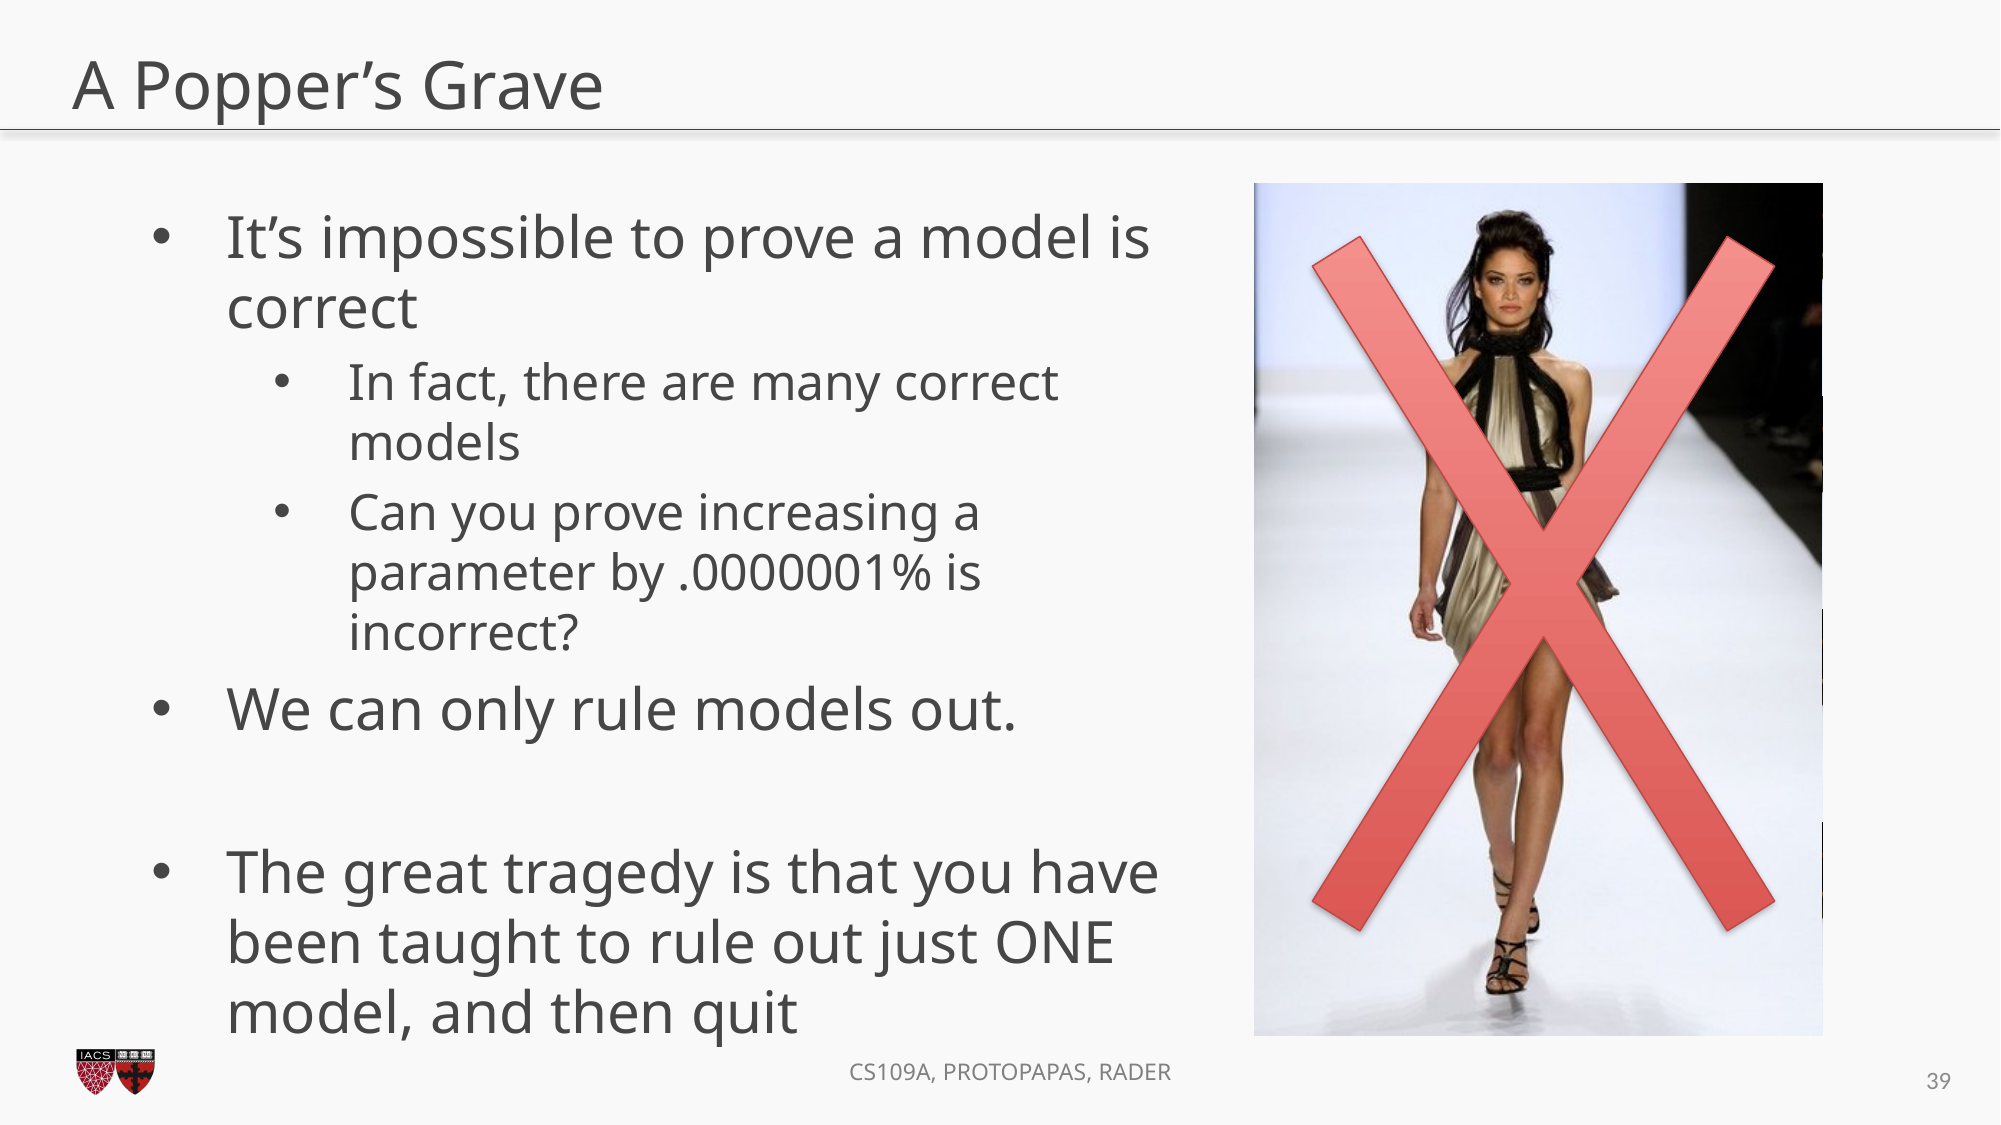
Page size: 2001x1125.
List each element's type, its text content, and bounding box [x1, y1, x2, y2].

picture [1254, 183, 1824, 1036]
list It’s impossible to prove a model is correct In fact, there are many correct models Can you prove increasing a parameter by .0000001% is incorrect? We can only rule models out. The great tragedy is that you have been taught to rule out just ONE model, and then quit [136, 193, 1223, 1026]
title A Popper’s Grave [57, 35, 1943, 162]
slide_number 39 [1500, 1050, 1967, 1110]
picture [75, 1049, 155, 1095]
